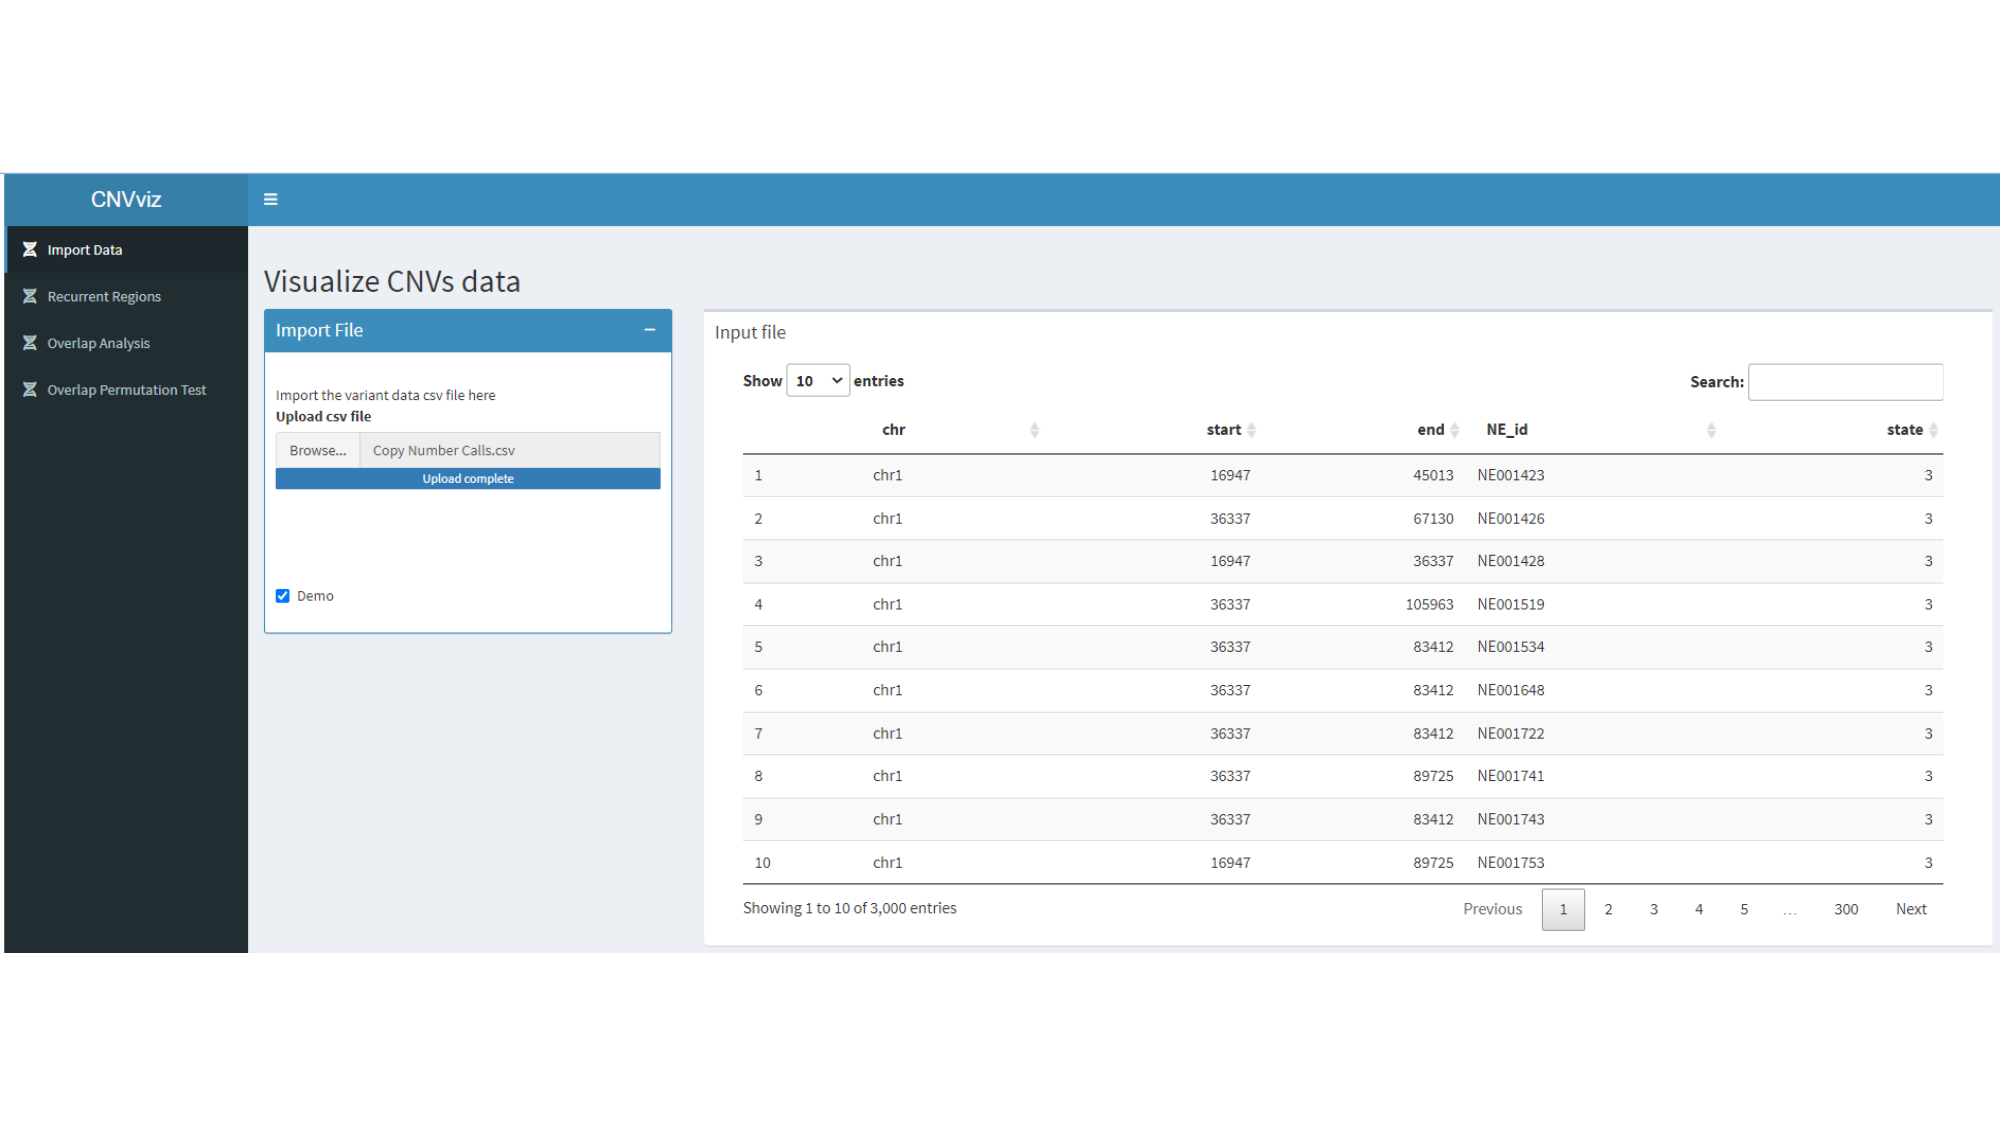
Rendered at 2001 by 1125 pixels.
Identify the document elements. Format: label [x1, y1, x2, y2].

picture [0, 172, 2000, 953]
